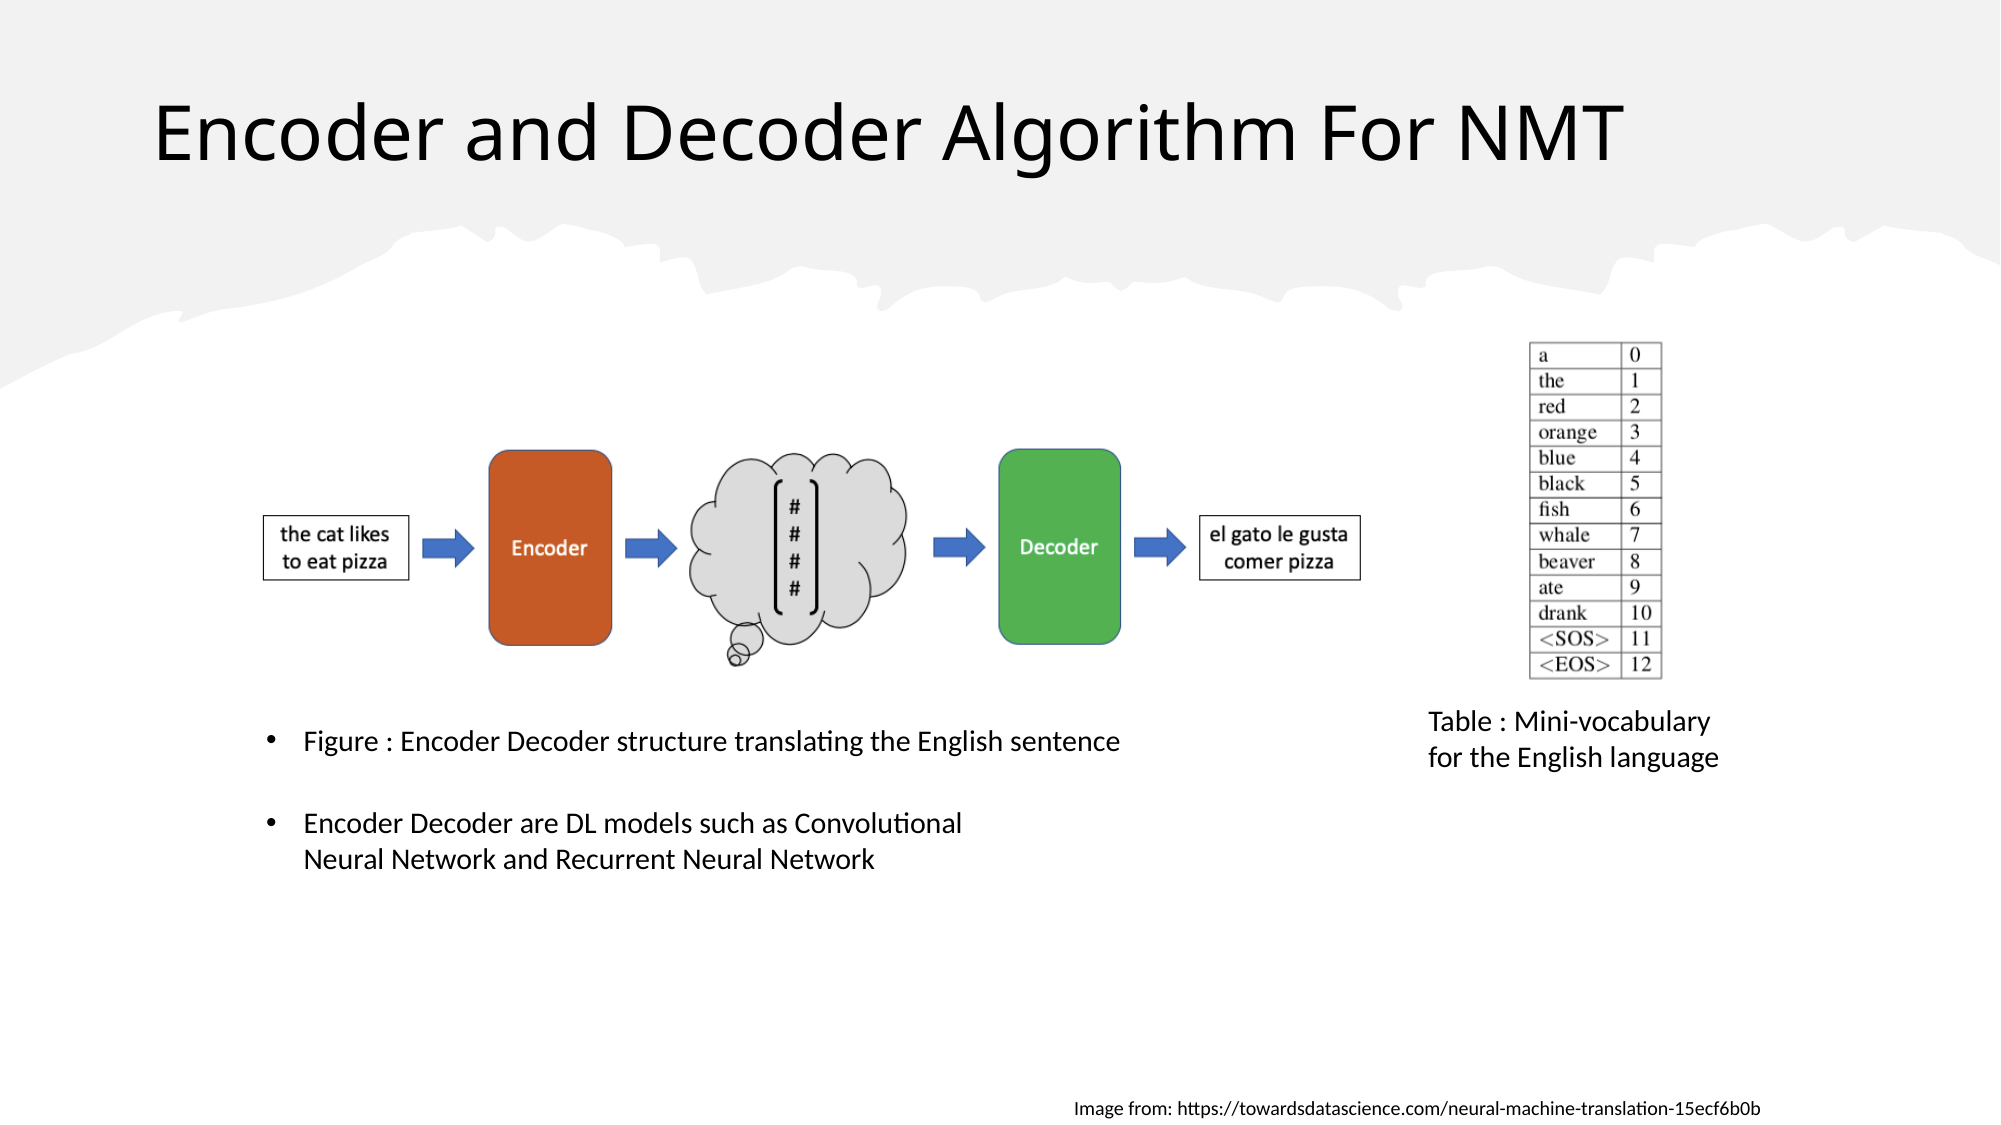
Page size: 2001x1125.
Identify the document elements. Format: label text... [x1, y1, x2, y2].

text_box Image from: https://towardsdatascience.com/neural-machine-translation-15ecf6b0b [1059, 1087, 1863, 1125]
text_box [0, 0, 2000, 389]
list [251, 429, 1375, 695]
text_box Encoder Decoder are DL models such as Convolutional Neural Network and Recurrent Neural Network [251, 796, 1001, 884]
text_box Table : Mini-vocabulary for the English language [1413, 694, 1749, 782]
picture [1513, 329, 1680, 695]
text_box [0, 224, 2000, 1125]
text_box Figure : Encoder Decoder structure translating the English sentence [251, 714, 1204, 765]
title Encoder and Decoder Algorithm For NMT [137, 59, 1863, 213]
